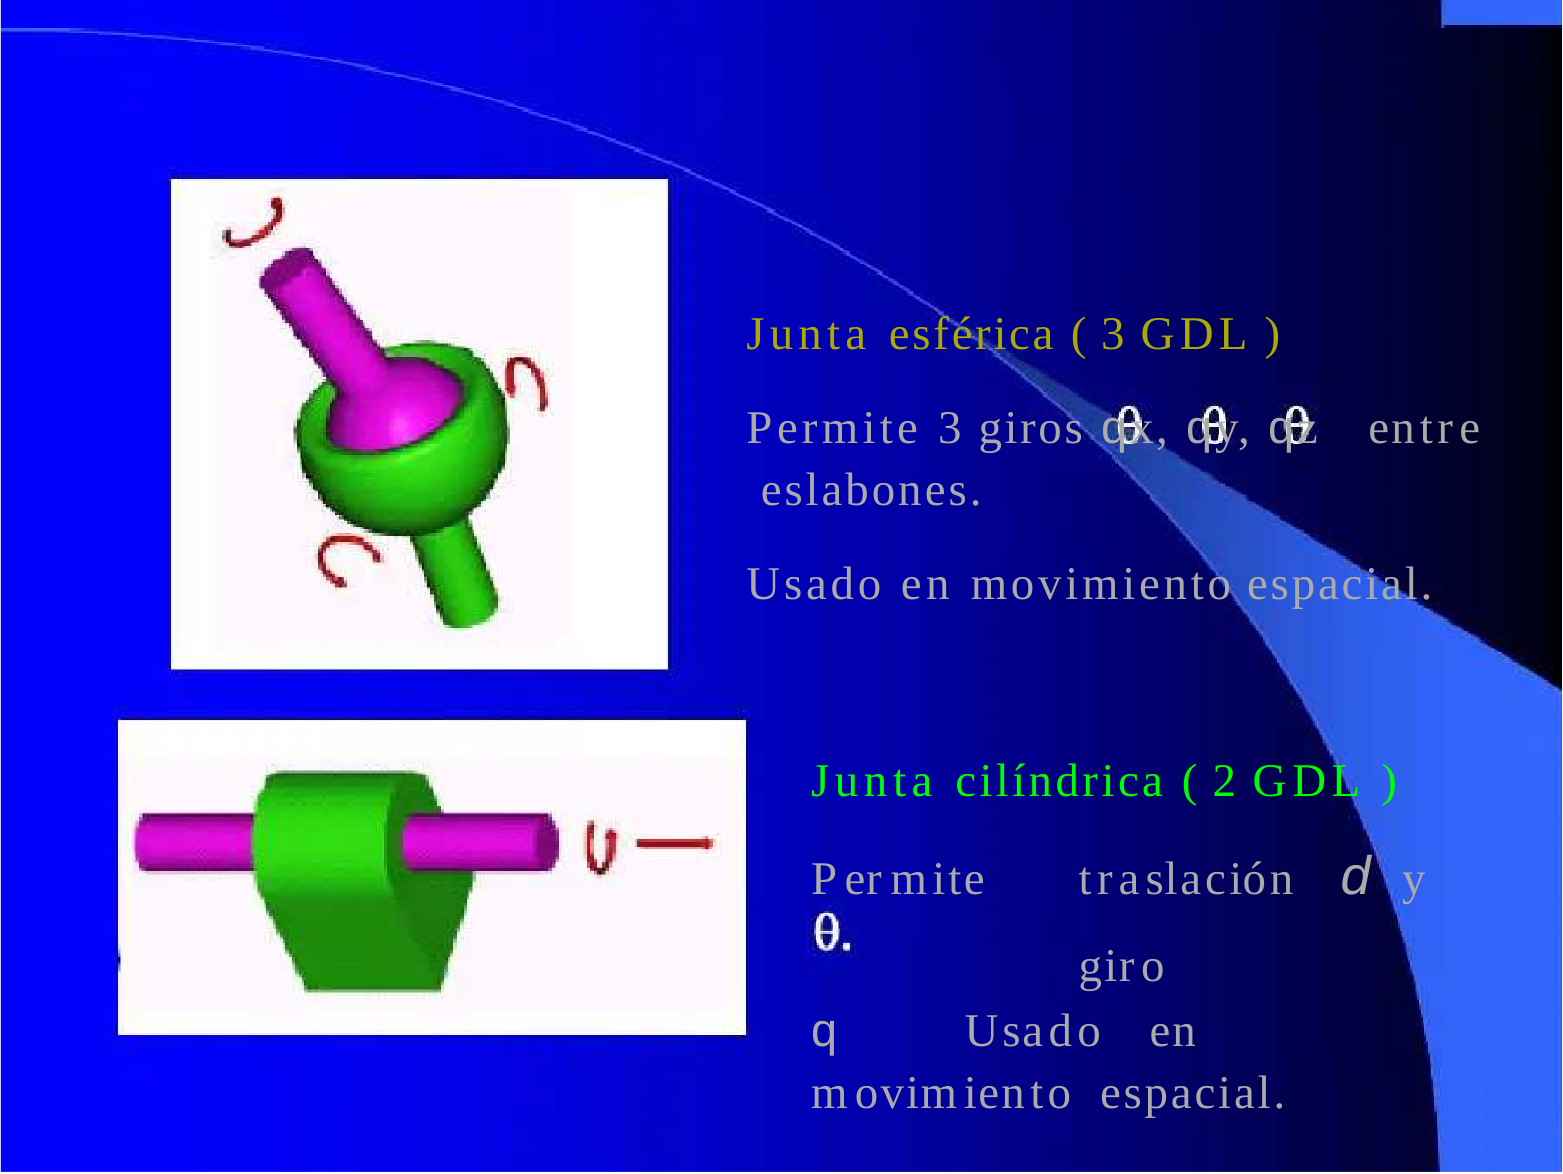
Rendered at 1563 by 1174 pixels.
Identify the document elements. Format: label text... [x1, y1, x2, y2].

text_box [0, 0, 1563, 1172]
text_box entre [1366, 394, 1486, 454]
title Permite 3 giros qx, qy, qz eslabones. [744, 388, 1334, 550]
text_box Junta esférica ( 3 GDL ) [744, 300, 1281, 359]
text_box Usado en movimiento espacial. Junta cilíndrica ( 2 GDL ) Permite traslación d y giro q Usado en movimiento espacial. [744, 550, 1447, 1118]
